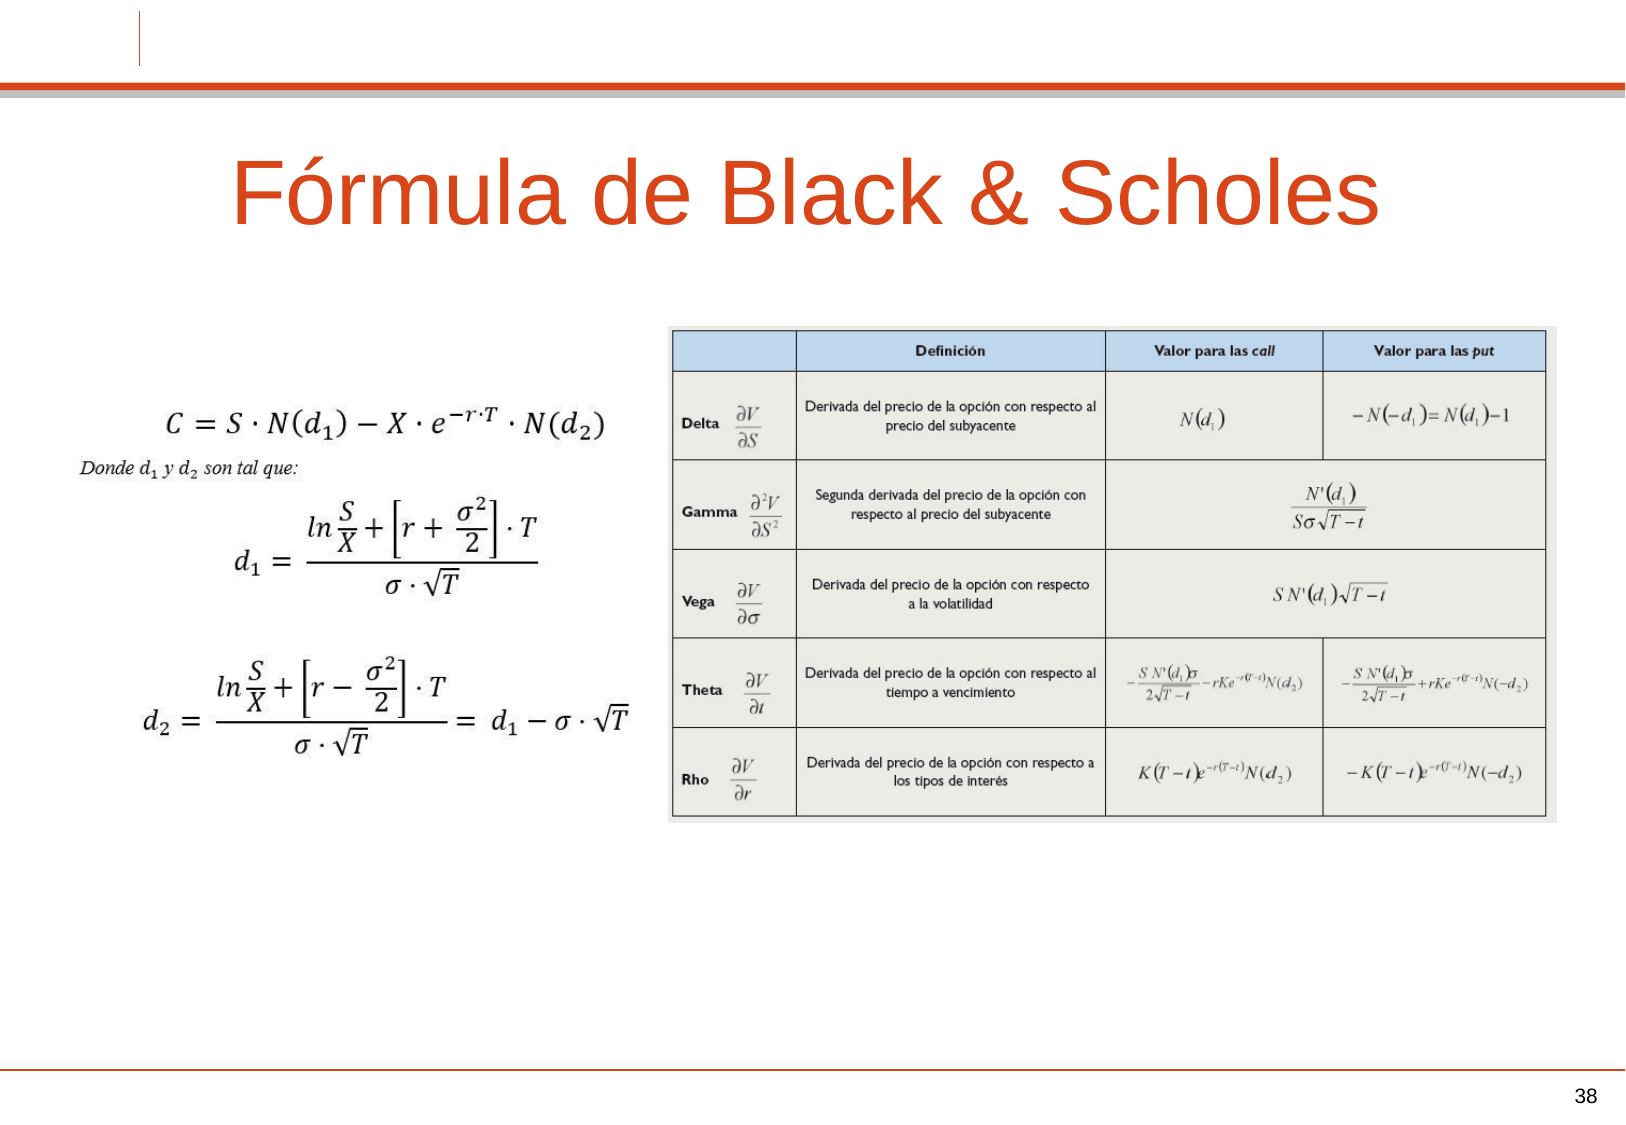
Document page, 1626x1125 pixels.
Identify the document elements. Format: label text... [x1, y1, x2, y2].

picture [19, 326, 1557, 823]
slide_number ‹#› [1438, 1074, 1613, 1125]
title Fórmula de Black & Scholes [80, 125, 1534, 279]
